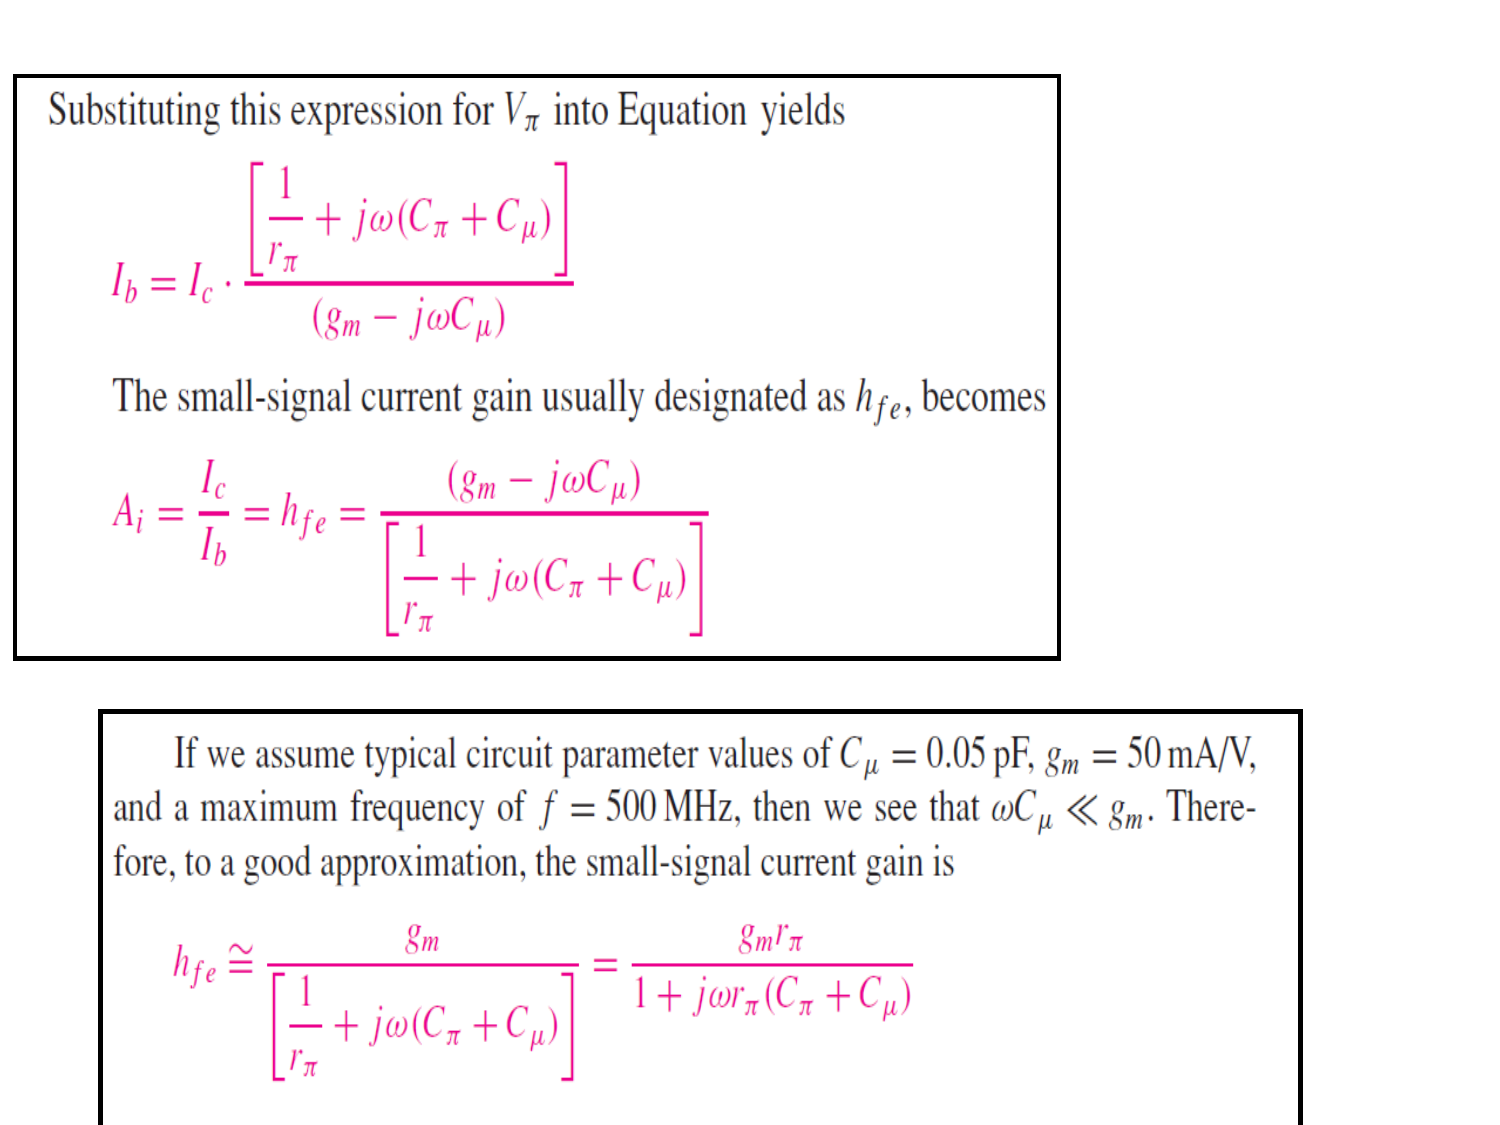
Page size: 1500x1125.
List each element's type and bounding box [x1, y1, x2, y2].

picture [102, 713, 1299, 1125]
picture [16, 78, 1057, 657]
